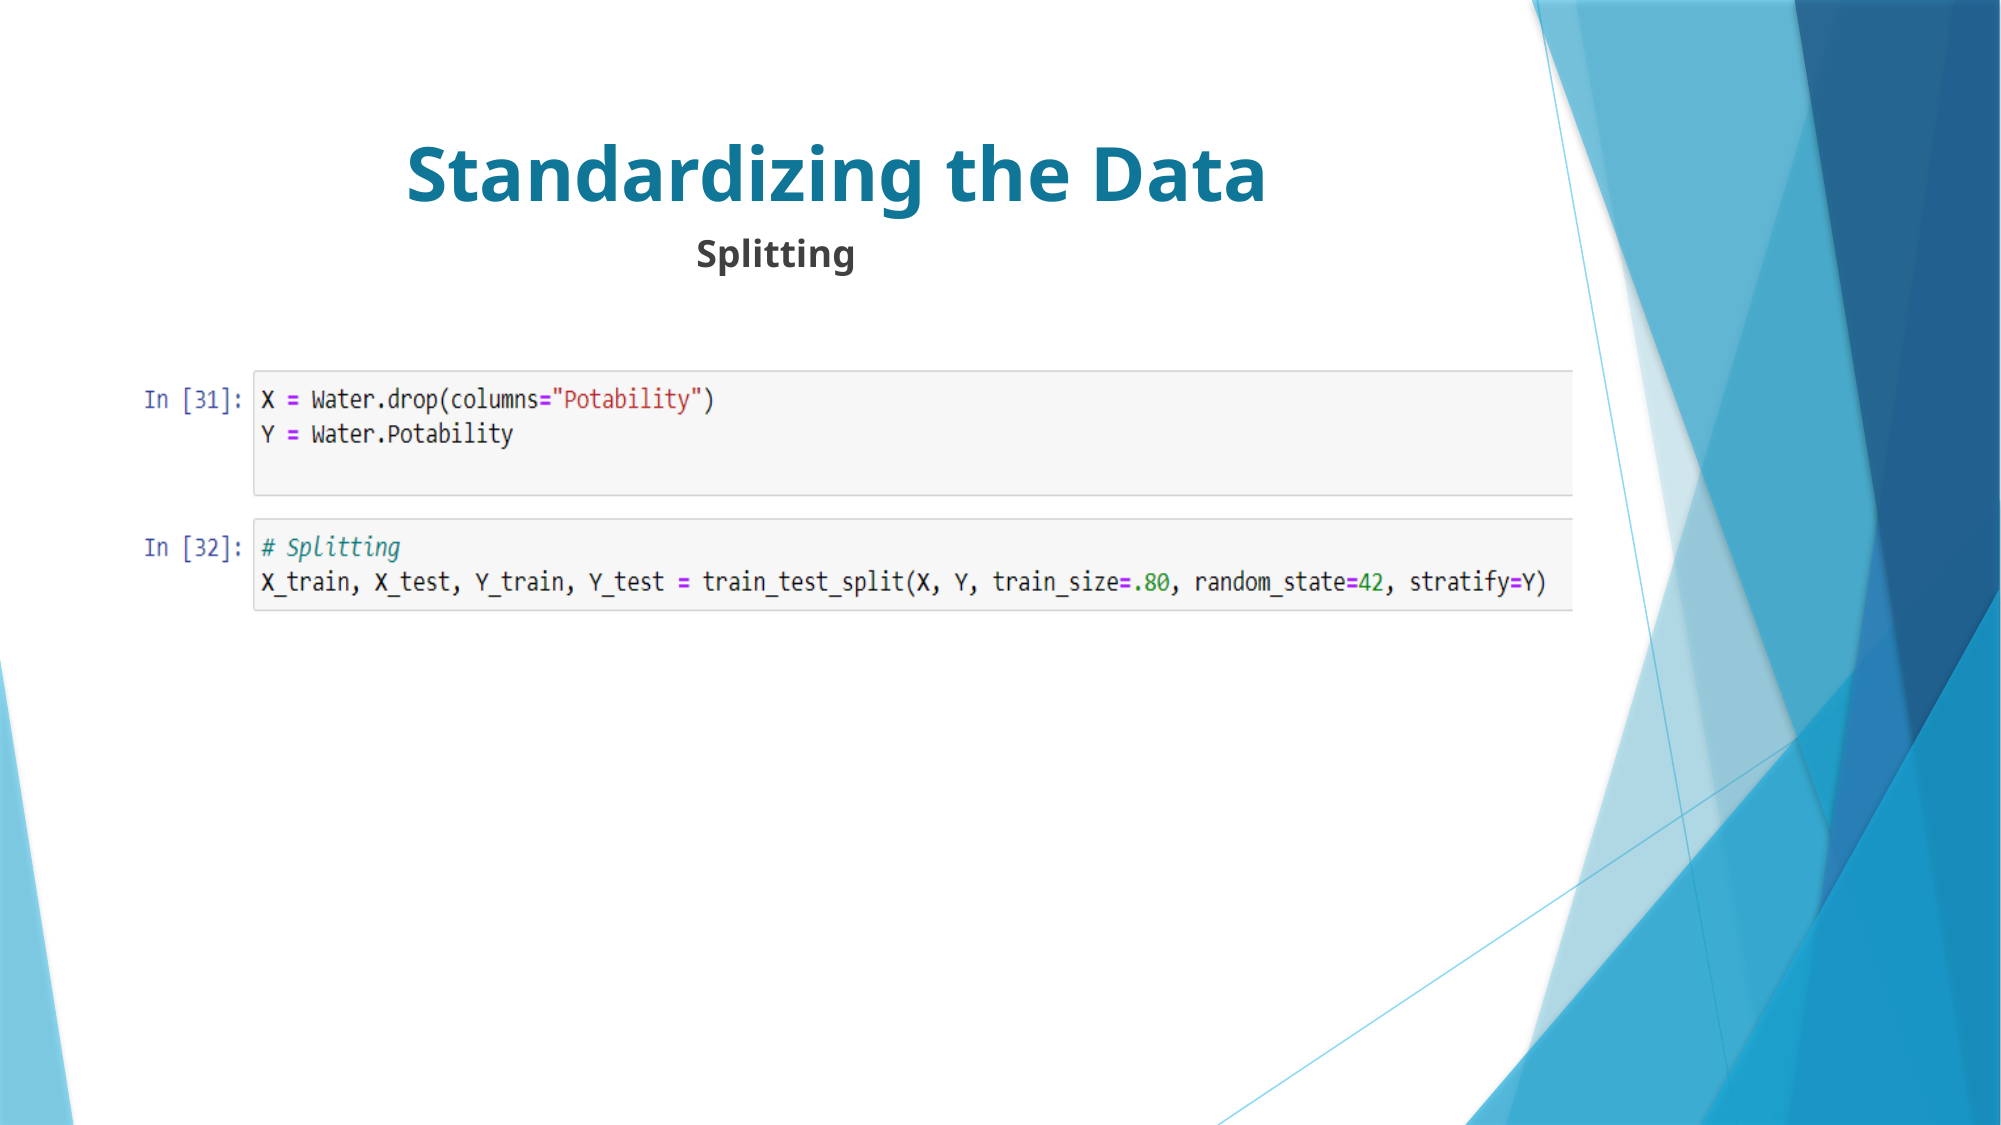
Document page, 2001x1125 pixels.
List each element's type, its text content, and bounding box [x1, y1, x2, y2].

title Standardizing the Data [132, 118, 1543, 229]
picture [130, 336, 1574, 646]
list Splitting [213, 222, 1340, 294]
